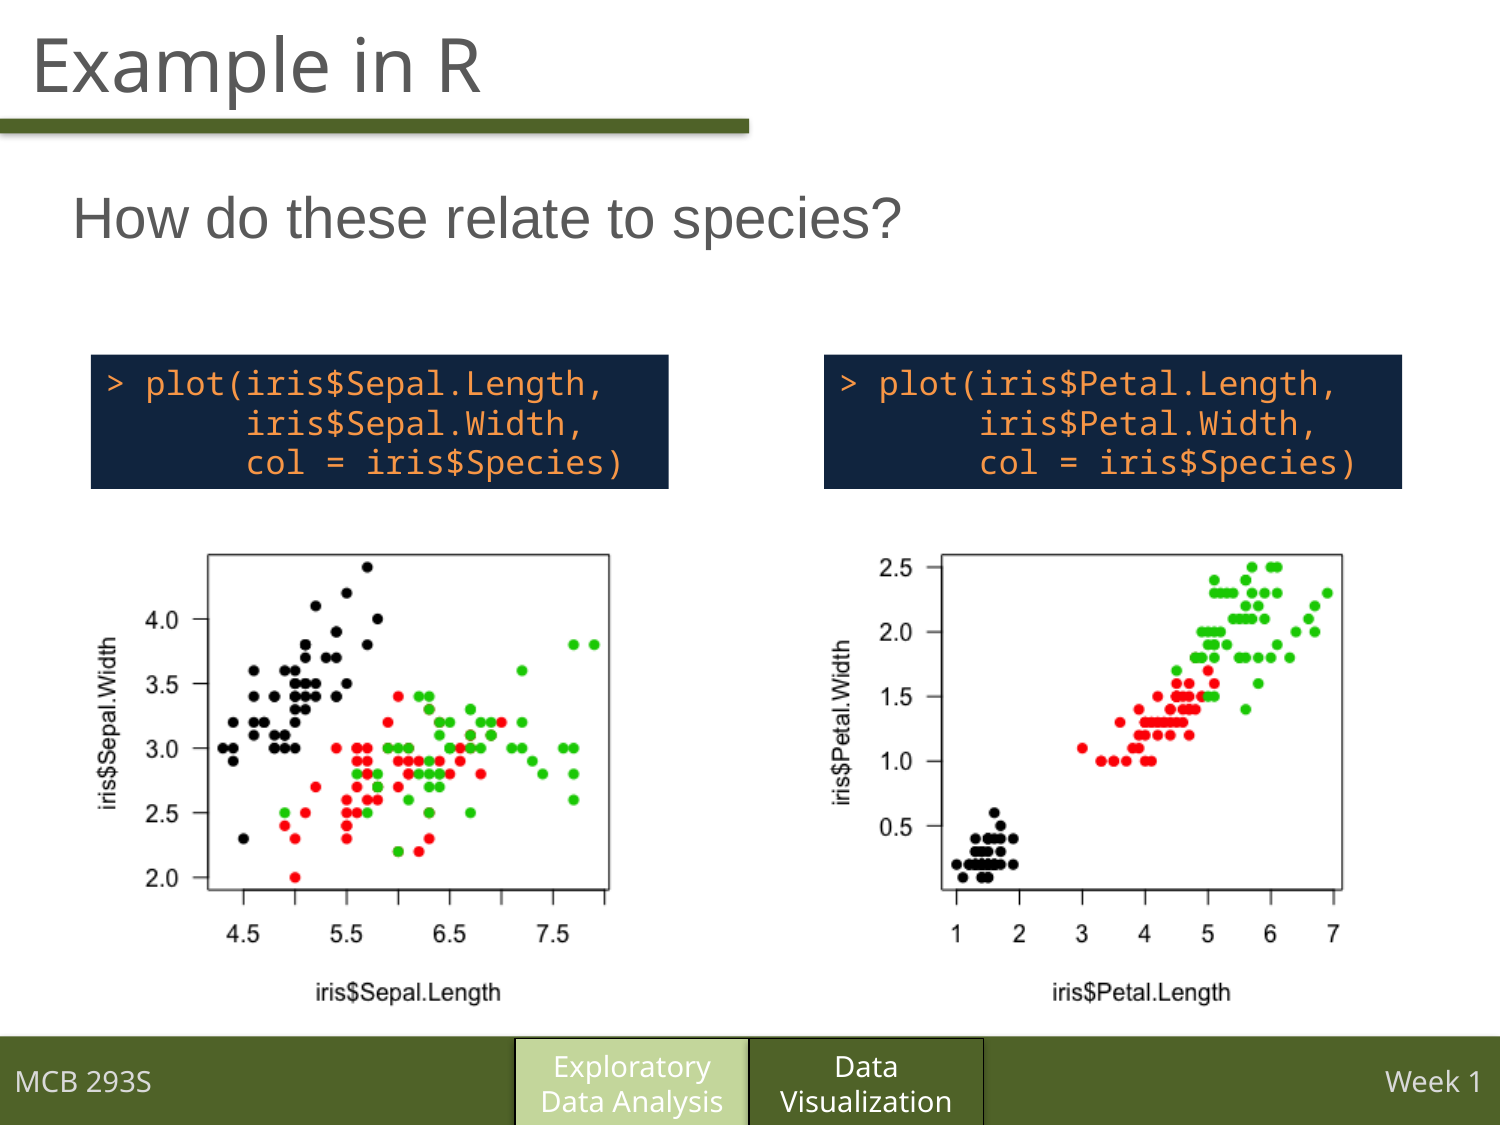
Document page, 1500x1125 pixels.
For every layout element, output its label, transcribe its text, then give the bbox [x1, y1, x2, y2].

text_box [988, 1036, 1500, 1125]
title Example in R [15, 0, 1485, 126]
text_box Data Visualization [749, 1038, 984, 1125]
text_box > plot(iris$Sepal.Length, iris$Sepal.Width, col = iris$Species) [90, 354, 669, 436]
text_box > plot(iris$Petal.Length, iris$Petal.Width, col = iris$Species) [824, 354, 1403, 436]
picture [823, 436, 1403, 1037]
text_box Week 1 [1369, 1056, 1499, 1106]
list How do these relate to species? [57, 173, 1443, 380]
text_box [0, 1036, 509, 1125]
text_box [0, 118, 750, 134]
text_box MCB 293S [0, 1056, 167, 1106]
picture [90, 436, 670, 1037]
text_box Exploratory Data Analysis [514, 1038, 747, 1125]
